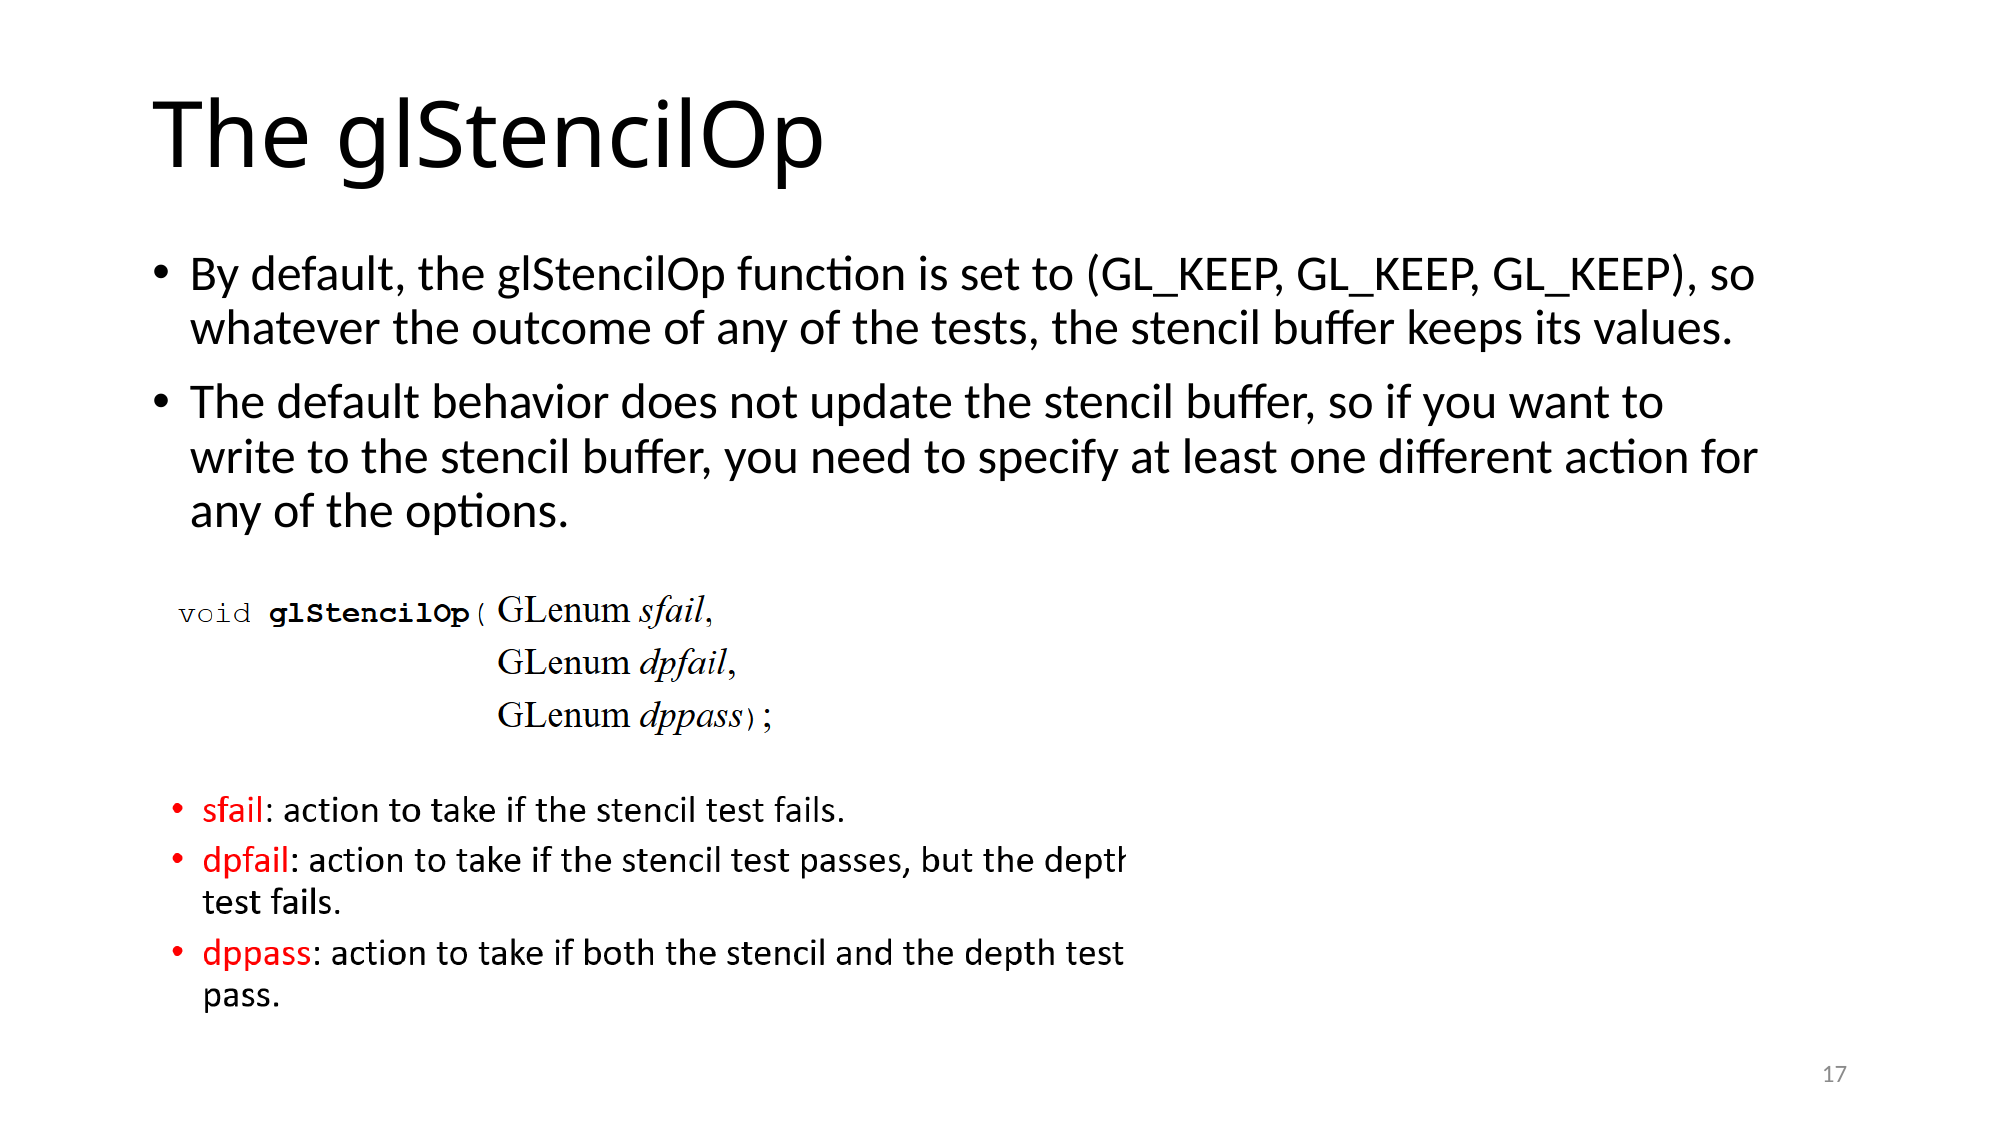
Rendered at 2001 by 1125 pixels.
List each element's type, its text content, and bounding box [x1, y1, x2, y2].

slide_number 17 [1412, 1042, 1863, 1103]
title The glStencilOp [137, 59, 1863, 216]
list By default, the glStencilOp function is set to (GL_KEEP, GL_KEEP, GL_KEEP), so whatever the outcome of any of the tests, the stencil buffer keeps its values. The default behavior does not update the stencil buffer, so if you want to write to the stencil buffer, you need to specify at least one different action for any of the options. [137, 239, 1788, 563]
picture [156, 787, 1126, 1016]
picture [172, 586, 787, 747]
